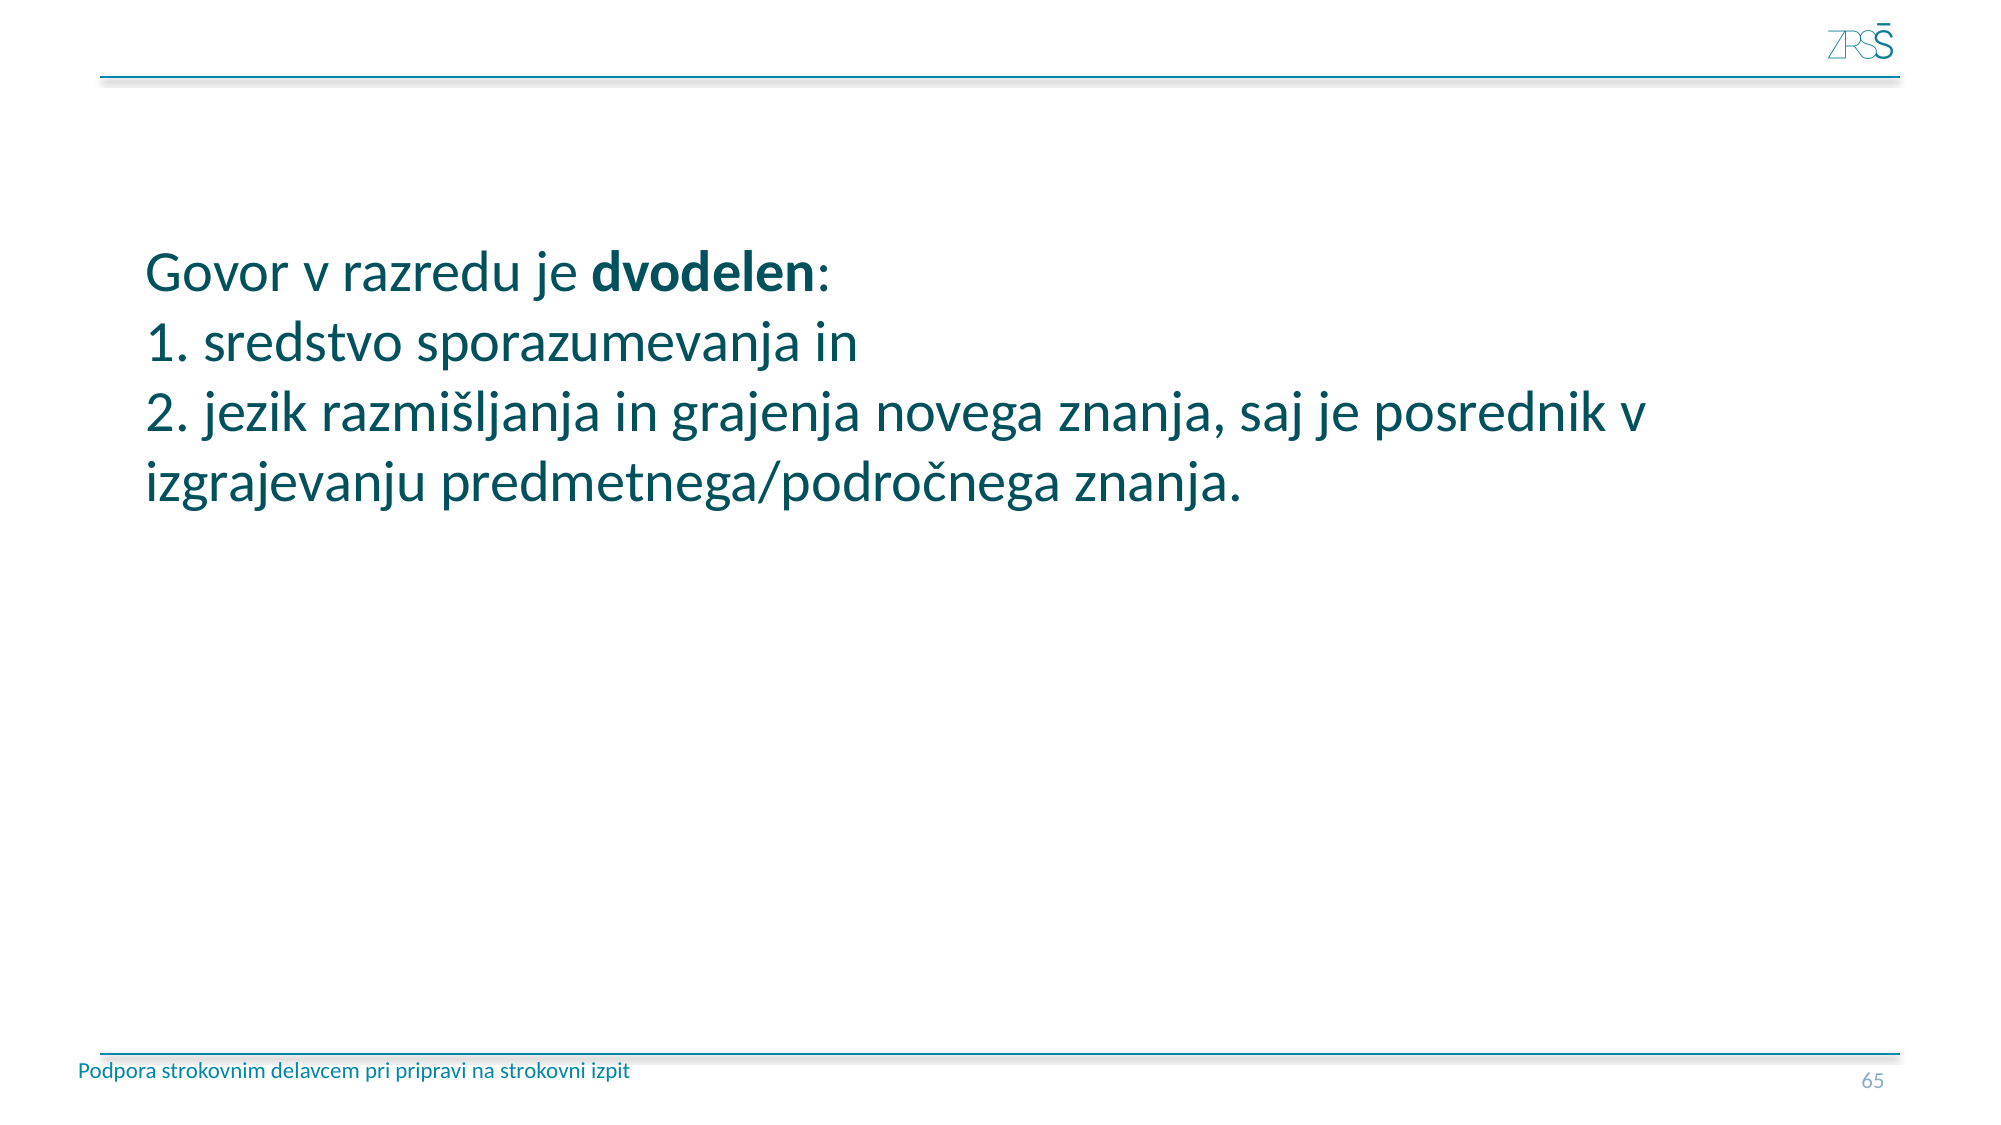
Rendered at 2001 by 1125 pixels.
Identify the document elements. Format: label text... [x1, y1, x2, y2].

list Govor v razredu je dvodelen: 1. sredstvo sporazumevanja in 2. jezik razmišljanja in grajenja novega znanja, saj je posrednik v izgrajevanju predmetnega/področnega znanja. [130, 226, 1931, 840]
picture [1828, 23, 1893, 59]
text_box Podpora strokovnim delavcem pri pripravi na strokovni izpit [63, 1047, 1226, 1090]
slide_number 66 [1433, 1057, 1900, 1118]
